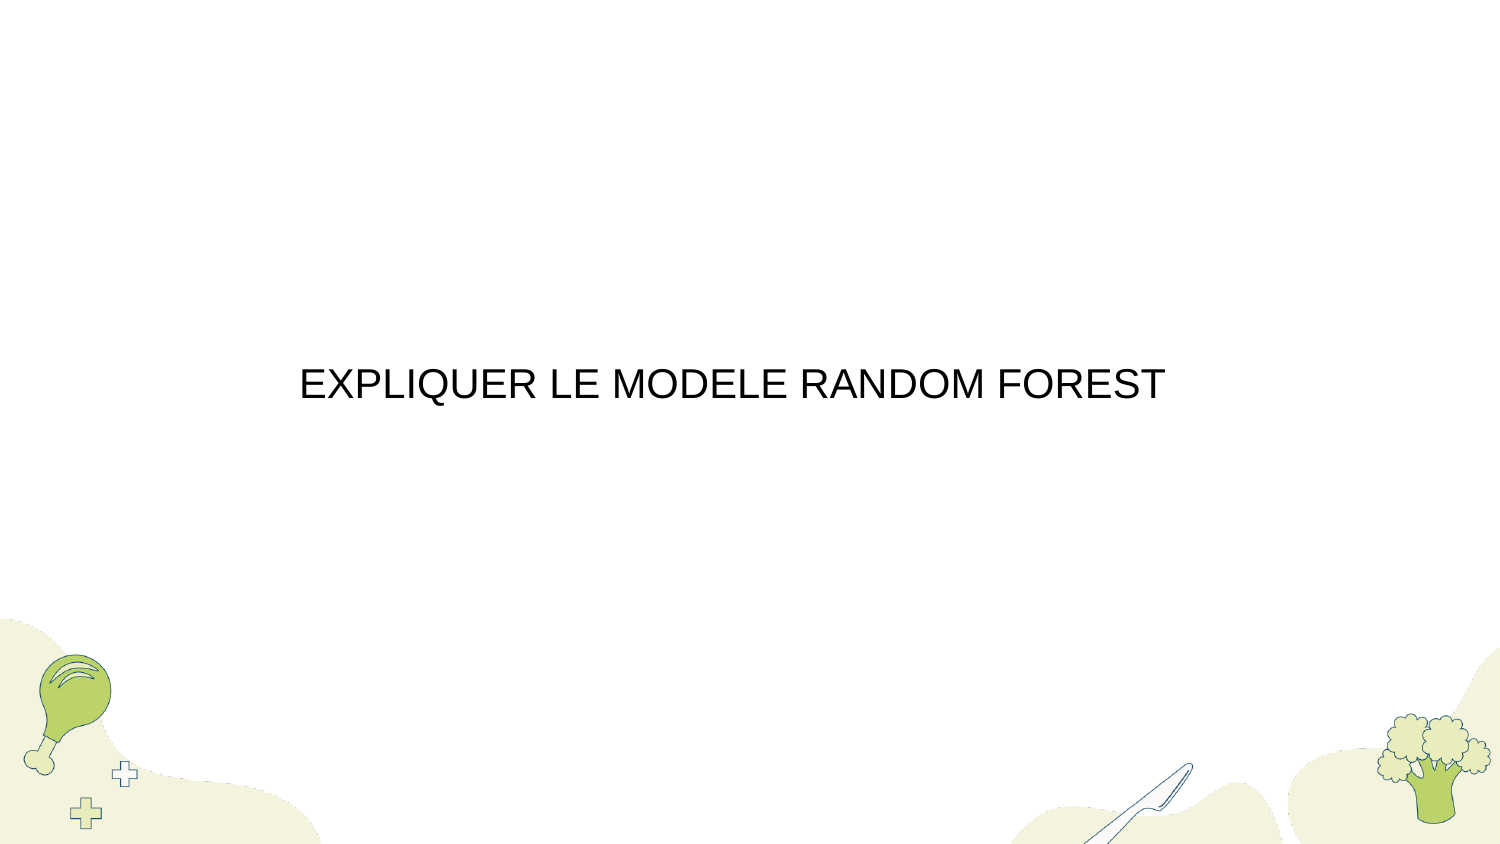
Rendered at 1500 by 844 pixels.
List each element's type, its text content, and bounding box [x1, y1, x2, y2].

text_box [18, 641, 1498, 844]
text_box EXPLIQUER LE MODELE RANDOM FOREST [284, 349, 1231, 415]
text_box [0, 596, 1500, 844]
